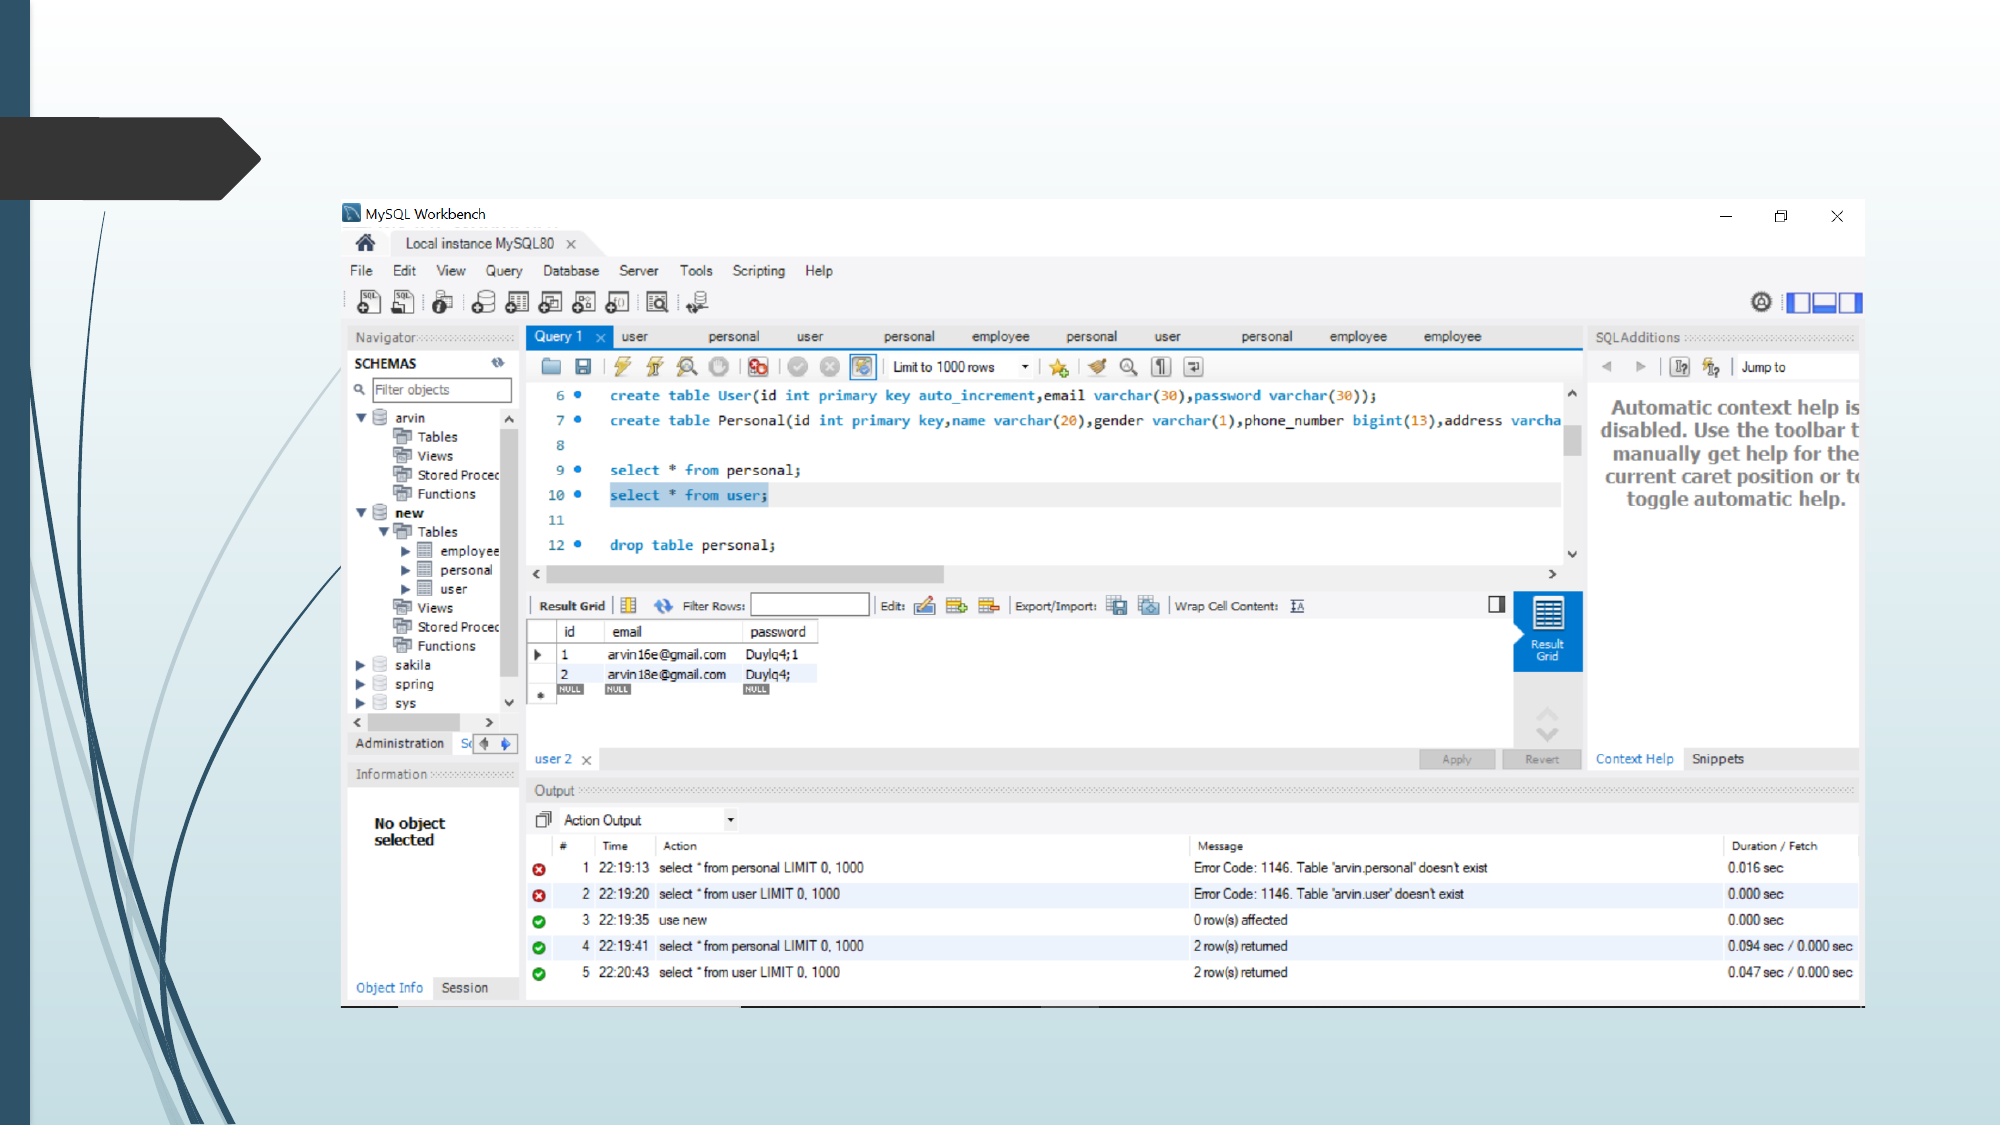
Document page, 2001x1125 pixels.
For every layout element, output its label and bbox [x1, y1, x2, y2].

picture [340, 199, 1866, 1008]
